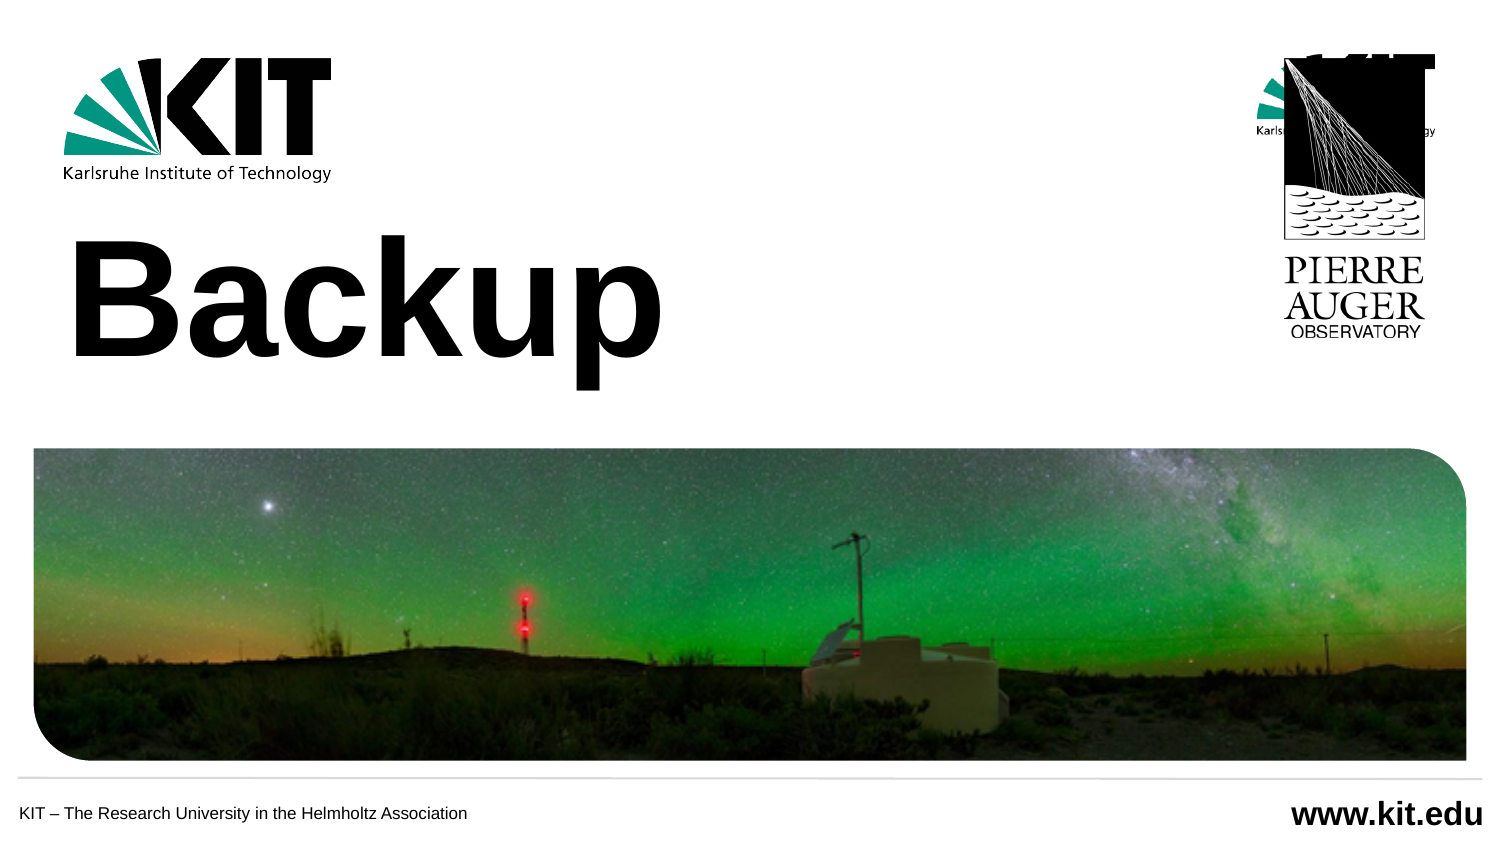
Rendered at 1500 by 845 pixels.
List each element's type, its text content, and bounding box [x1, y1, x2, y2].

list Backup [64, 212, 1276, 317]
picture [1257, 54, 1435, 339]
picture [34, 449, 1466, 760]
picture [64, 58, 331, 183]
